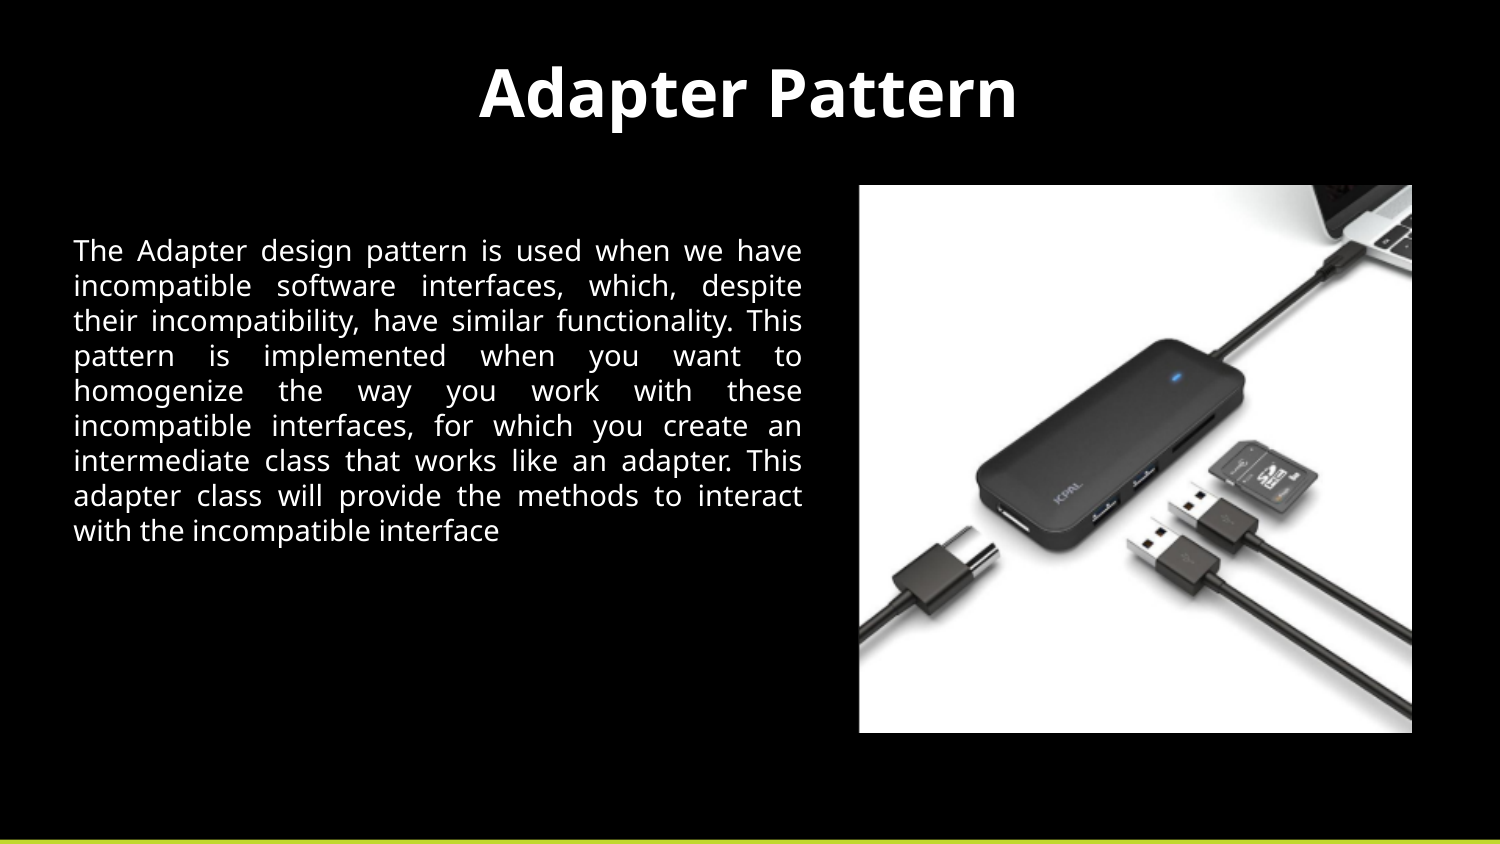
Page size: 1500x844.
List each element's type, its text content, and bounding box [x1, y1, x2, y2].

picture [858, 185, 1412, 733]
text_box [0, 839, 1500, 844]
text_box The Adapter design pattern is used when we have incompatible software interfaces, which, despite their incompatibility, have similar functionality. This pattern is implemented when you want to homogenize the way you work with these incompatible interfaces, for which you create an intermediate class that works like an adapter. This adapter class will provide the methods to interact with the incompatible interface [34, 217, 818, 702]
text_box Adapter Pattern [0, 35, 1500, 126]
